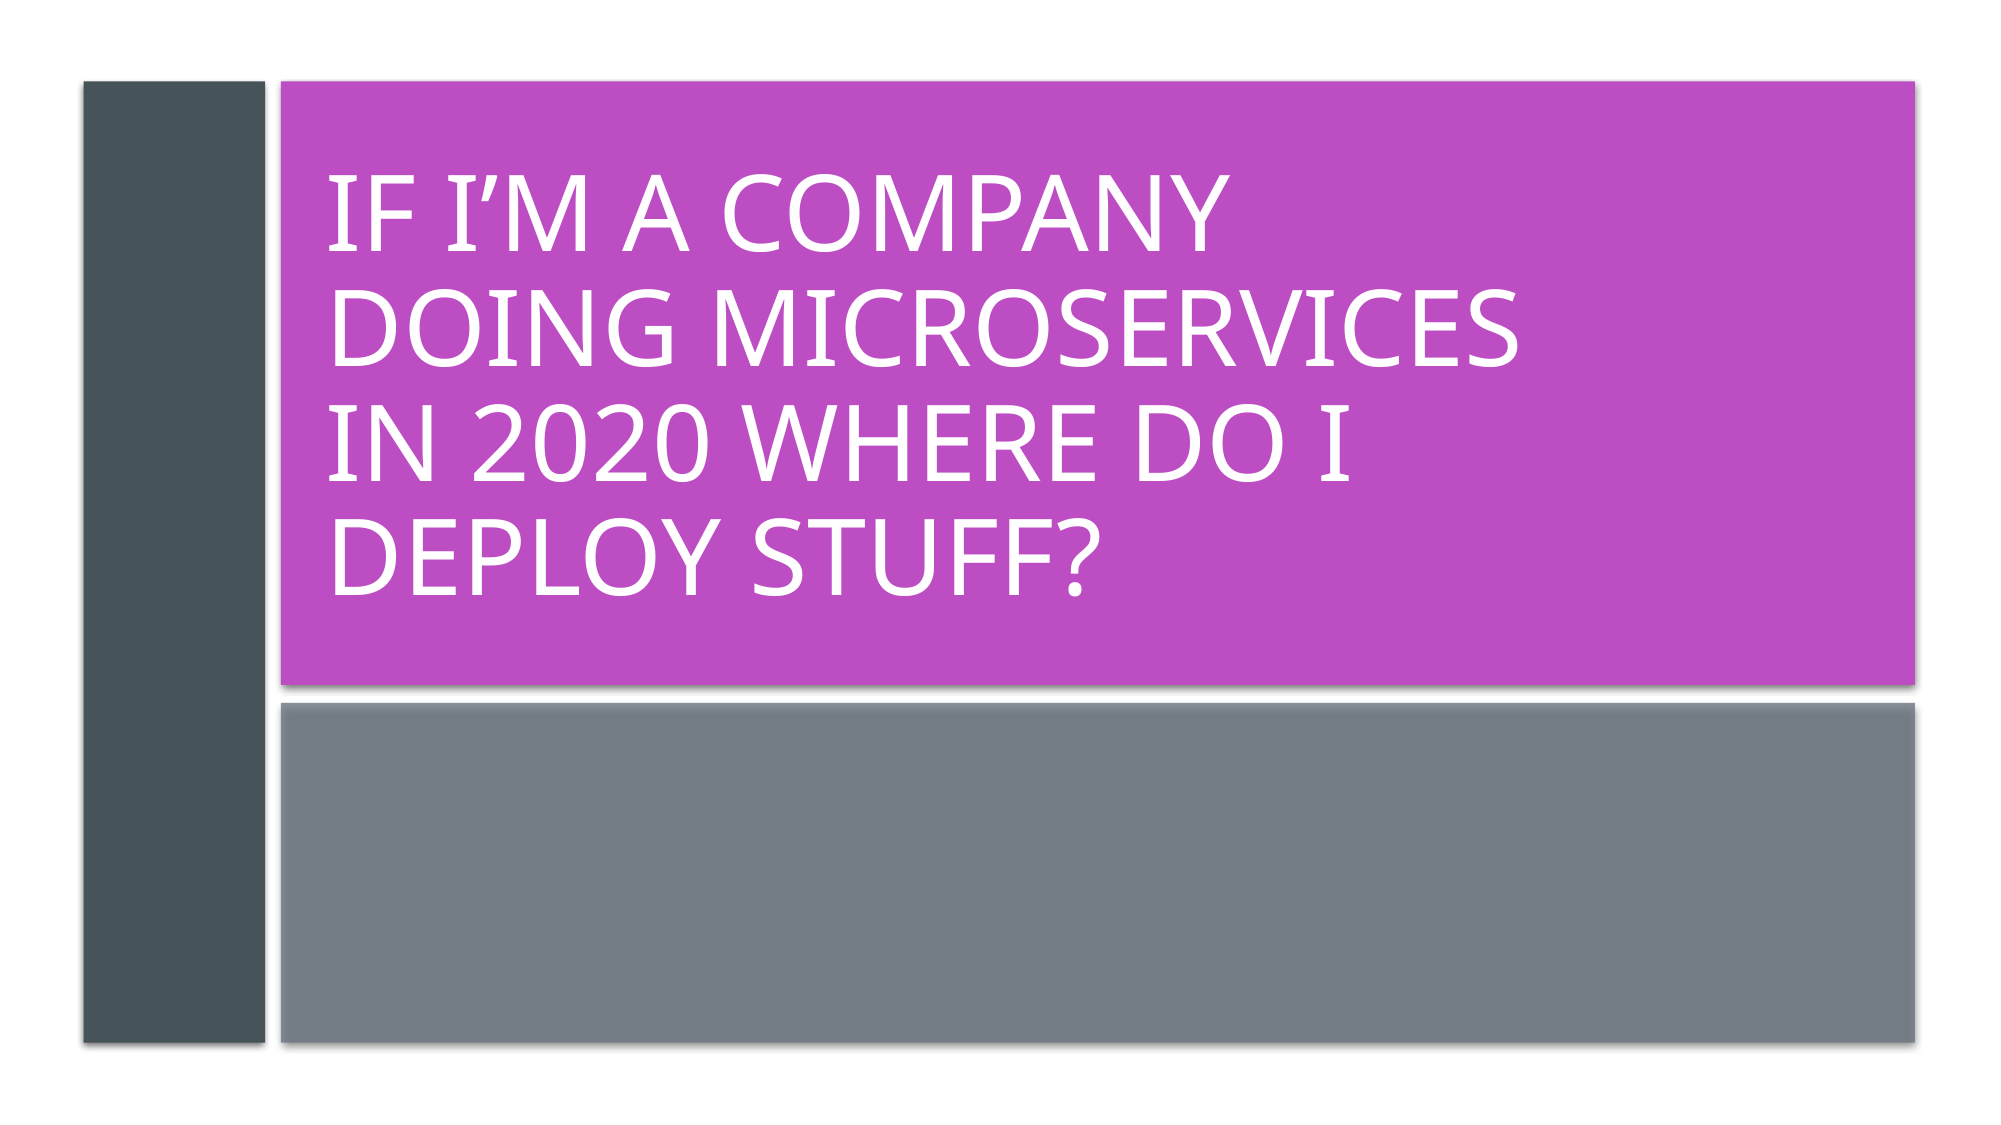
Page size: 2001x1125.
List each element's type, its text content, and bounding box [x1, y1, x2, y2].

text_box [280, 80, 1916, 686]
text_box [0, 0, 2000, 1125]
text_box [83, 80, 266, 1044]
text_box [280, 702, 1916, 1044]
title If I’m a company doing microservices in 2020 where do I deploy stuff? [310, 116, 1554, 663]
